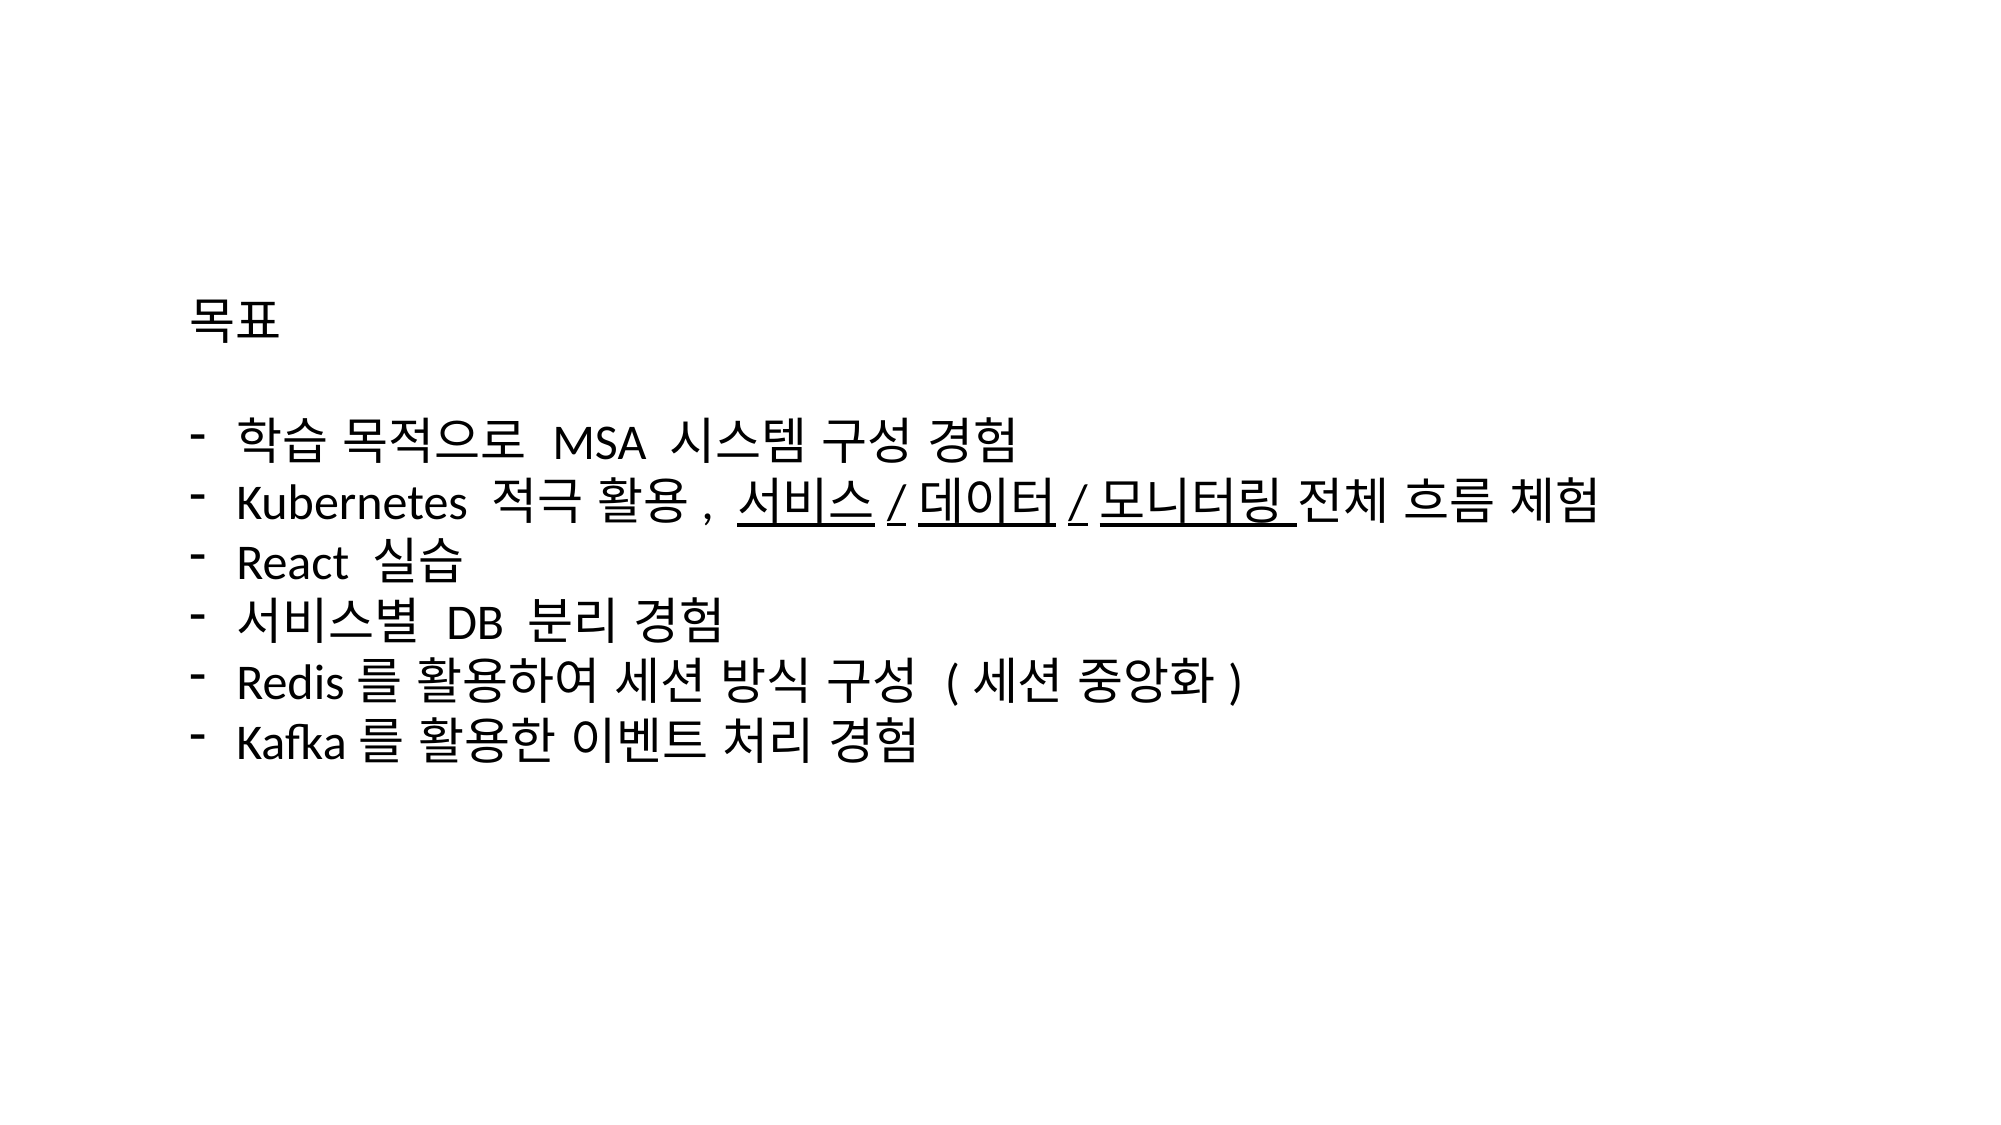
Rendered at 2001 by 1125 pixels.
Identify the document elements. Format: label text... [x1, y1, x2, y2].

text_box 목표 학습 목적으로 MSA 시스템 구성 경험 Kubernetes 적극 활용, 서비스/데이터/모니터링 전체 흐름 체험 React 실습 서비스별 DB 분리 경험 Redis를 활용하여 세션 방식 구성 (세션 중앙화) Kafka를 활용한 이벤트 처리 경험 [174, 282, 1713, 837]
